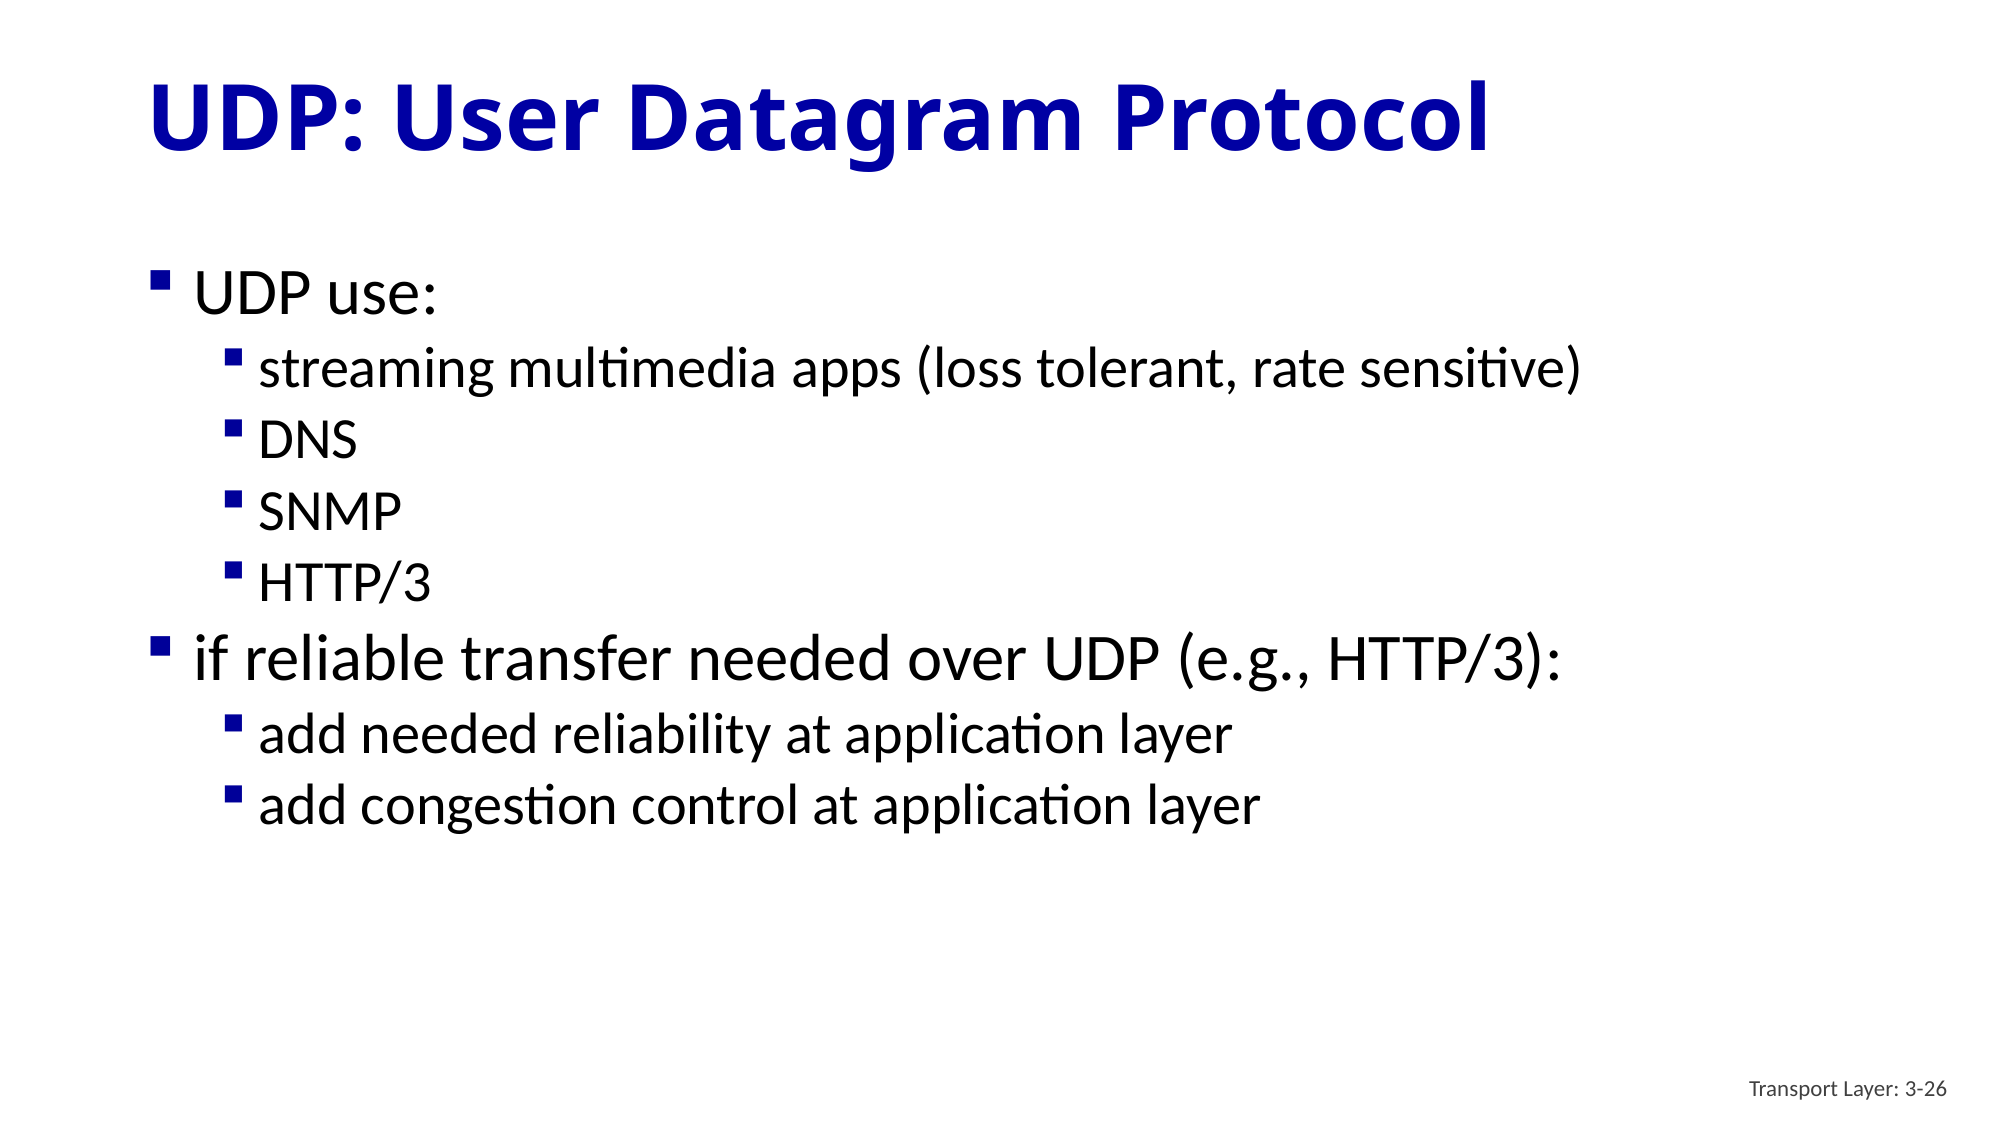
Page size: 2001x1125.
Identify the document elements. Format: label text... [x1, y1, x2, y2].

title UDP: User Datagram Protocol [131, 47, 1952, 195]
text_box UDP use: streaming multimedia apps (loss tolerant, rate sensitive) DNS SNMP HTTP/3 if reliable transfer needed over UDP (e.g., HTTP/3): add needed reliability at application layer add congestion control at application layer [131, 253, 1952, 1055]
slide_number Transport Layer: 3-26 [1512, 1056, 1963, 1117]
